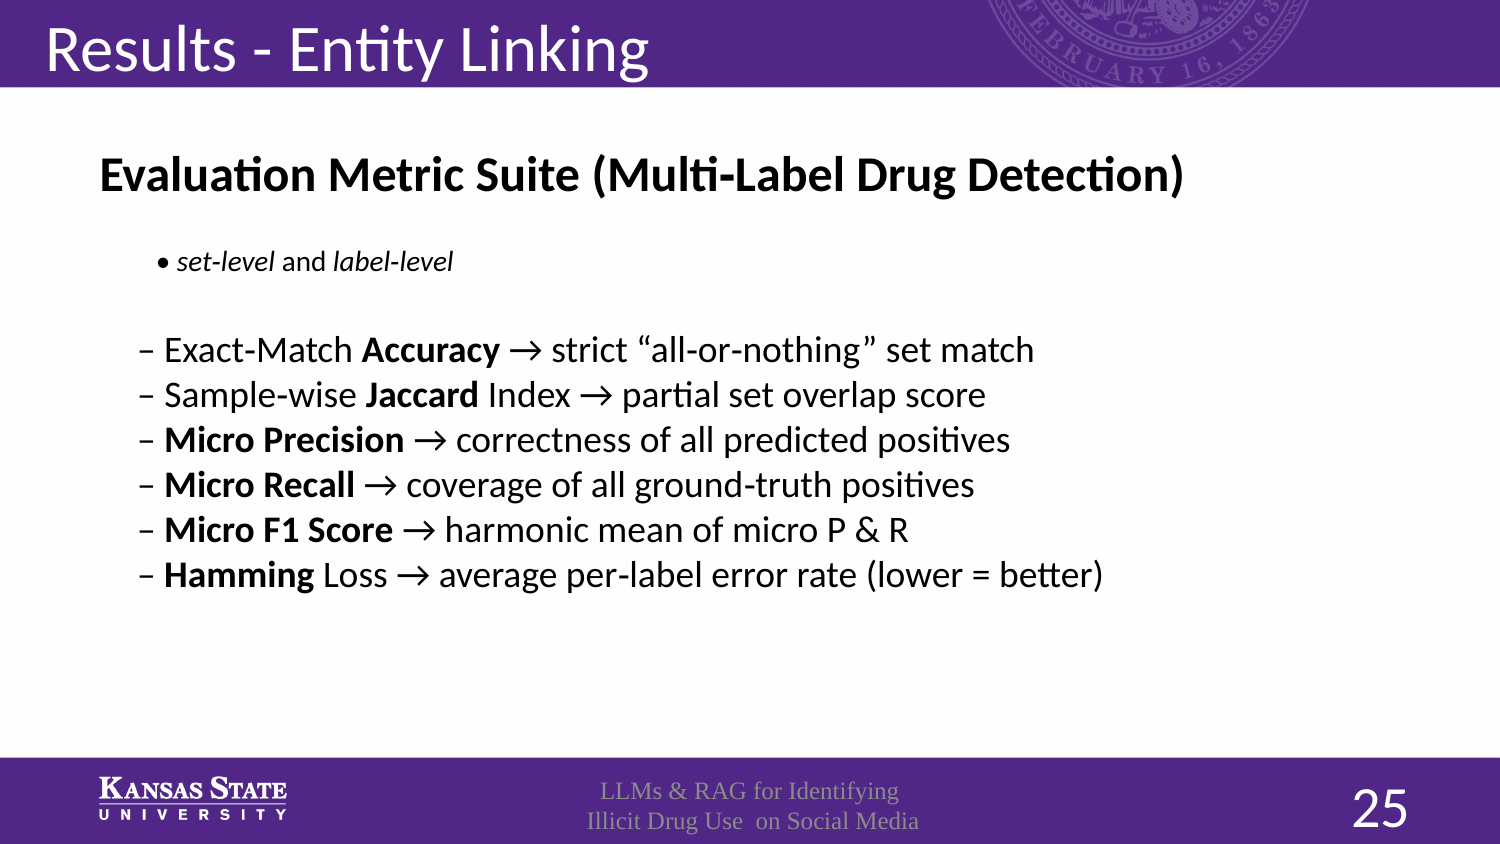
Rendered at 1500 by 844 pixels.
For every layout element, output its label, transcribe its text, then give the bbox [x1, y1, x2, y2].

text_box Evaluation Metric Suite (Multi‑Label Drug Detection) • set‑level and label‑level – Exact‑Match Accuracy → strict “all‑or‑nothing” set match – Sample‑wise Jaccard Index → partial set overlap score – Micro Precision → correctness of all predicted positives – Micro Recall → coverage of all ground‑truth positives – Micro F1 Score → harmonic mean of micro P & R – Hamming Loss → average per‑label error rate (lower = better) [84, 133, 1326, 763]
slide_number 25 [1074, 782, 1425, 828]
footer LLMs & RAG for Identifying Illicit Drug Use on Social Media [512, 782, 988, 828]
picture [0, 0, 1500, 844]
title Results - Entity Linking [30, 7, 1380, 83]
